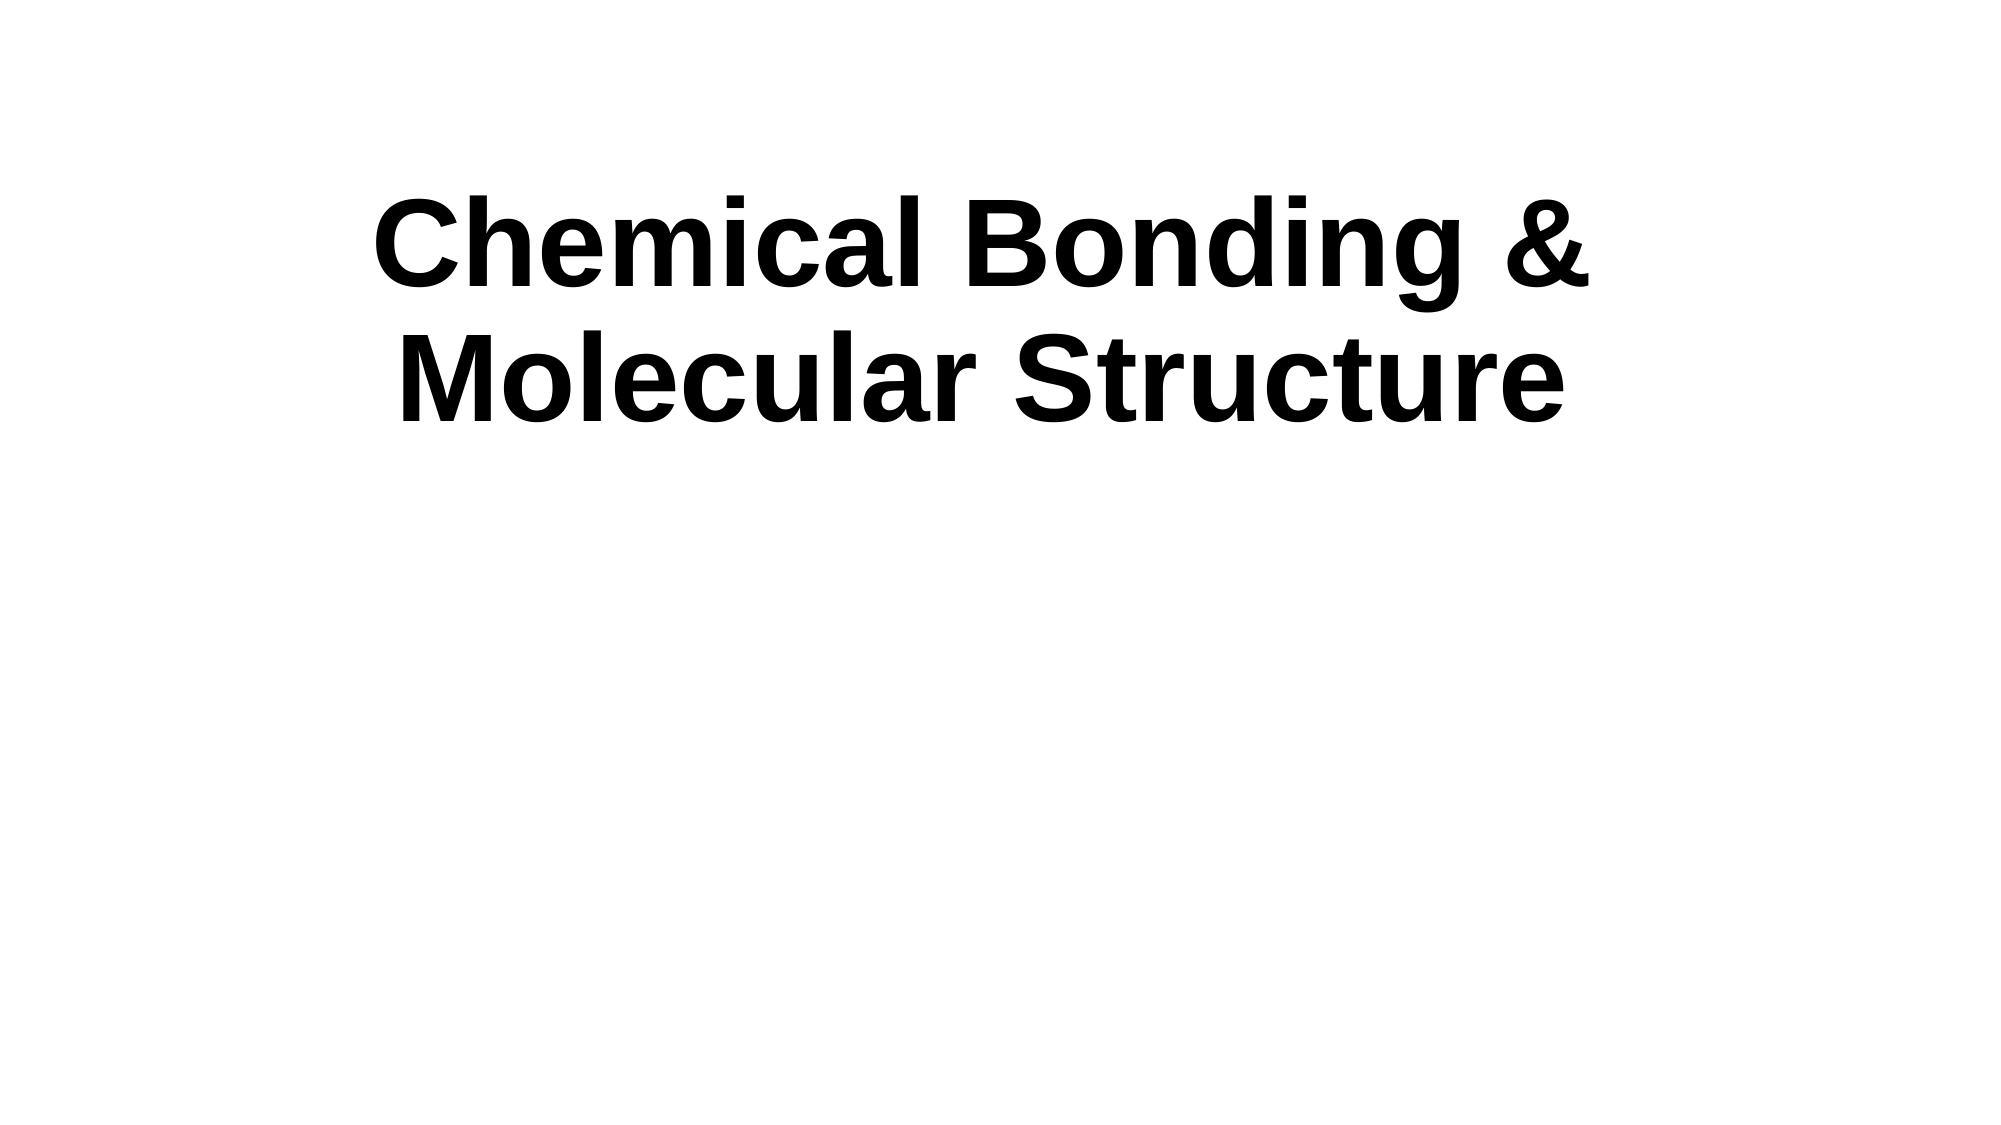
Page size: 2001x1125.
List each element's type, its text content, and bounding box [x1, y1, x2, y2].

title Chemical Bonding & Molecular Structure [232, 64, 1733, 456]
